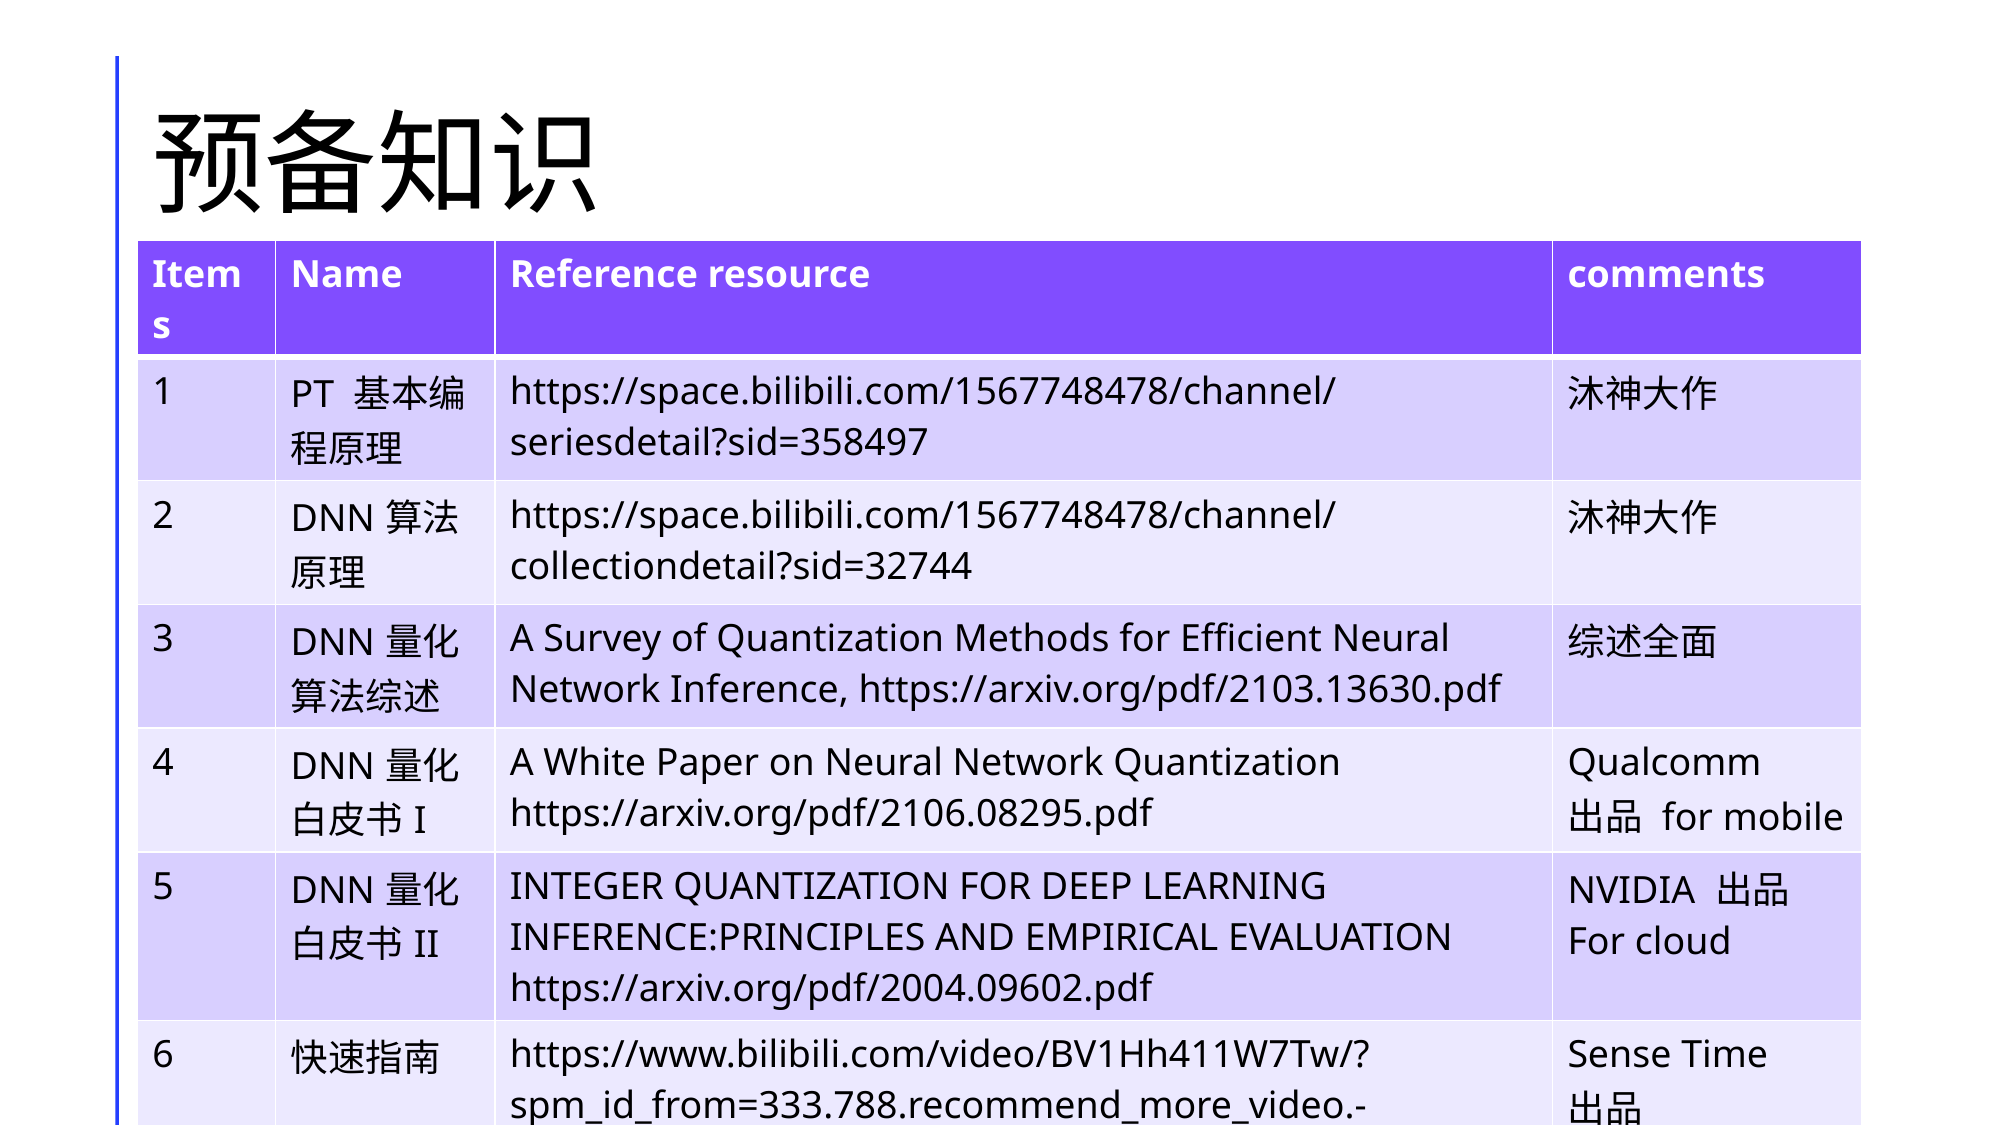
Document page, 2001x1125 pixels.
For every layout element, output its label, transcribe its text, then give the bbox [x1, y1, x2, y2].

table_header Reference resource [496, 241, 1552, 354]
table_cell PT 基本编程原理 [276, 360, 494, 480]
table_cell DNN算法原理 [276, 481, 494, 604]
table_cell A White Paper on Neural Network Quantization https://arxiv.org/pdf/2106.08295.pdf [496, 729, 1552, 851]
table_cell 5 [138, 853, 275, 1020]
table_header Name [276, 241, 494, 354]
table_cell A Survey of Quantization Methods for Efficient Neural Network Inference, https://arxiv.org/pdf/2103.13630.pdf [496, 605, 1552, 727]
table_cell DNN量化 白皮书II [276, 853, 494, 1020]
table_cell 4 [138, 729, 275, 851]
table_cell https://space.bilibili.com/1567748478/channel/collectiondetail?sid=32744 [496, 481, 1552, 604]
title 预备知识 [137, 59, 1863, 239]
table_cell NVIDIA 出品 For cloud [1553, 853, 1861, 1020]
table_cell Qualcomm 出品 for mobile [1553, 729, 1861, 851]
text_box [151, 982, 182, 1044]
table_cell 快速指南 [276, 1021, 494, 1125]
table_cell DNN量化算法综述 [276, 605, 494, 727]
table_cell https://www.bilibili.com/video/BV1Hh411W7Tw/?spm_id_from=333.788.recommend_more_video.-1&vd_source=abd970231d038b6d5feec86f17fe7f61 [496, 1021, 1552, 1125]
table_cell 综述全面 [1553, 605, 1861, 727]
table_cell INTEGER QUANTIZATION FOR DEEP LEARNING INFERENCE:PRINCIPLES AND EMPIRICAL EVALUATION https://arxiv.org/pdf/2004.09602.pdf [496, 853, 1552, 1020]
table_cell DNN量化 白皮书I [276, 729, 494, 851]
table_cell Sense Time 出品 [1553, 1021, 1861, 1125]
table_cell 2 [138, 481, 275, 604]
table_header Items [138, 241, 275, 354]
table_header comments [1553, 241, 1861, 354]
table_cell 沐神大作 [1553, 481, 1861, 604]
table_cell 3 [138, 605, 275, 727]
table_cell 1 [138, 360, 275, 480]
table_cell 沐神大作 [1553, 360, 1861, 480]
table_cell 6 [138, 1021, 275, 1125]
table_cell https://space.bilibili.com/1567748478/channel/seriesdetail?sid=358497 [496, 360, 1552, 480]
